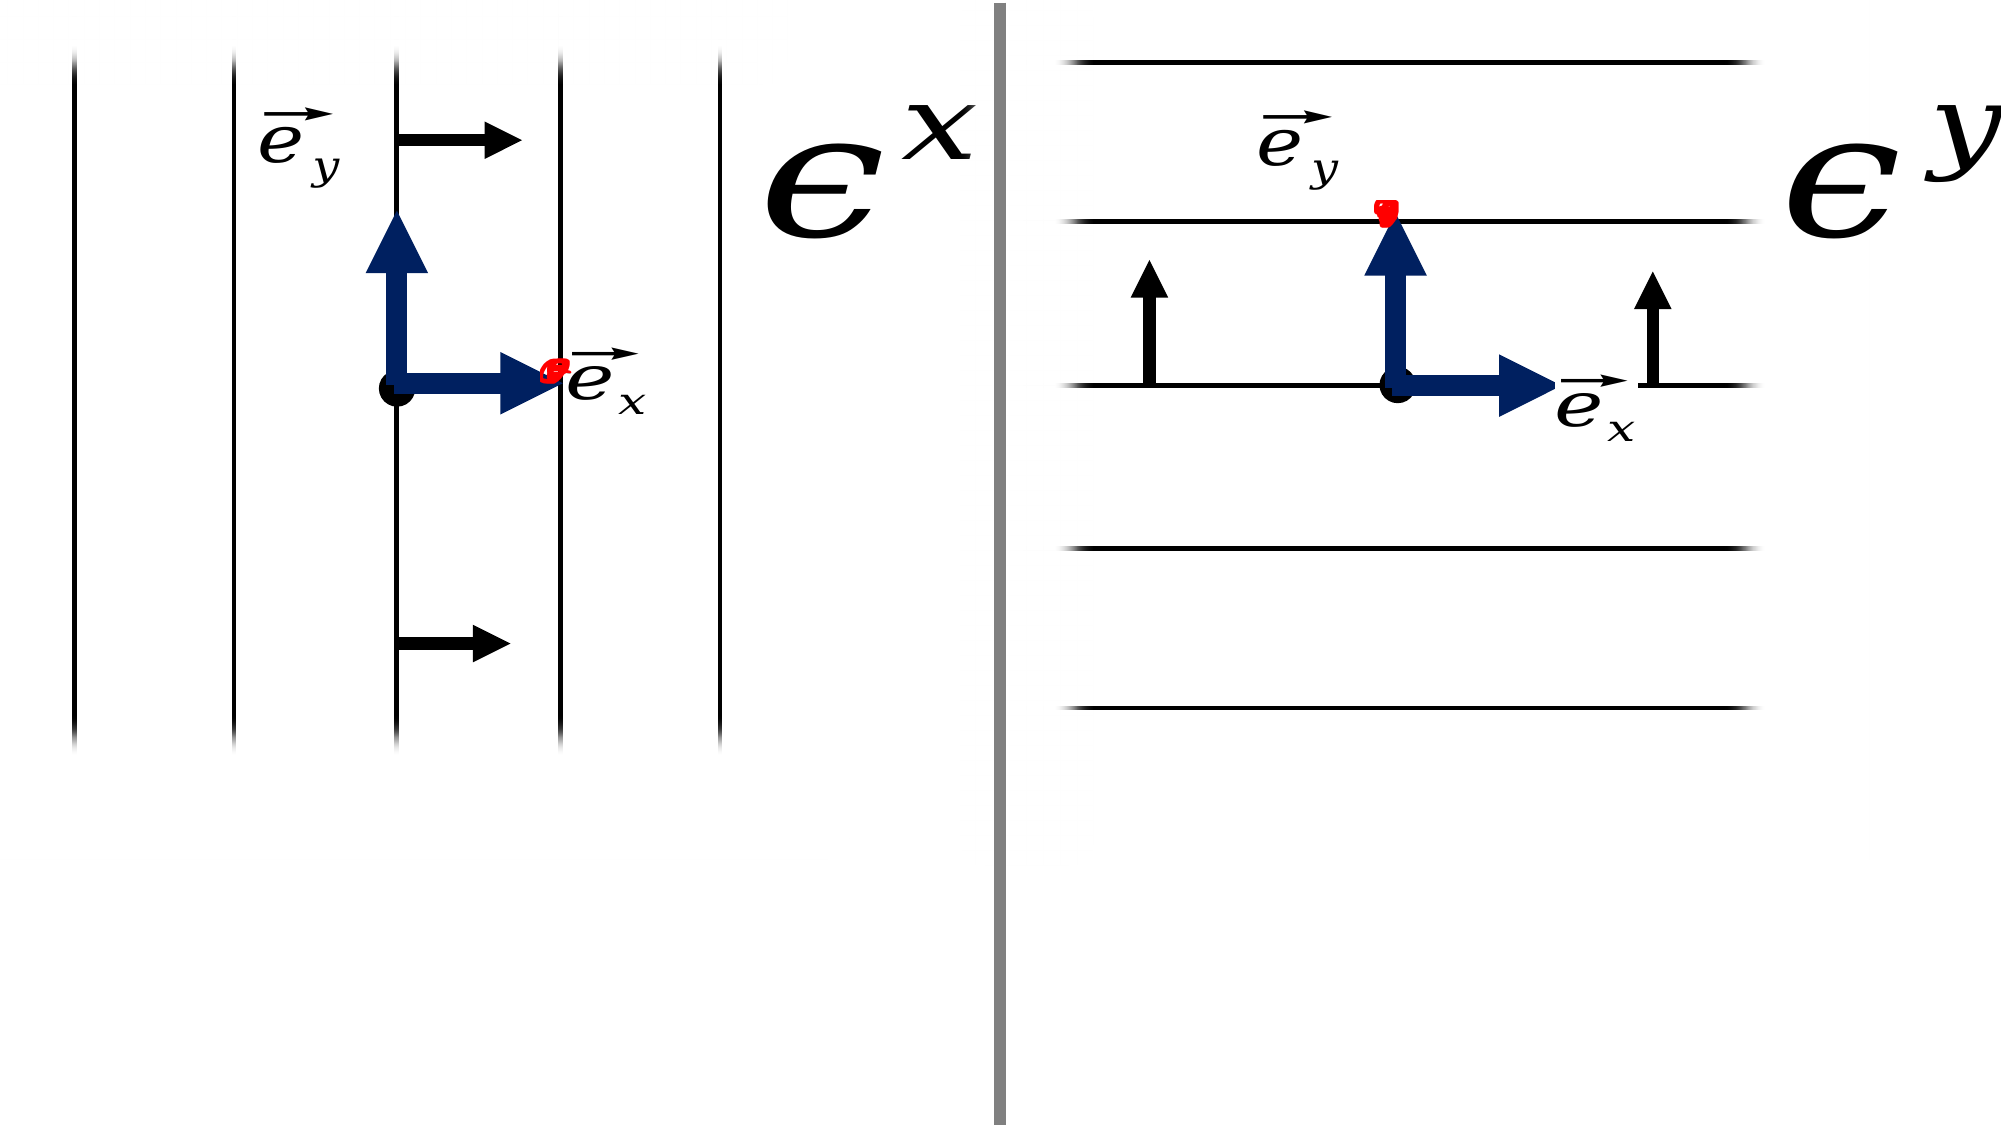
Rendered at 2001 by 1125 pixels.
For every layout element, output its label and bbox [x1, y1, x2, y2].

text_box [257, 104, 650, 424]
text_box [959, 0, 2000, 882]
text_box [0, 0, 959, 860]
text_box [1256, 107, 1639, 451]
